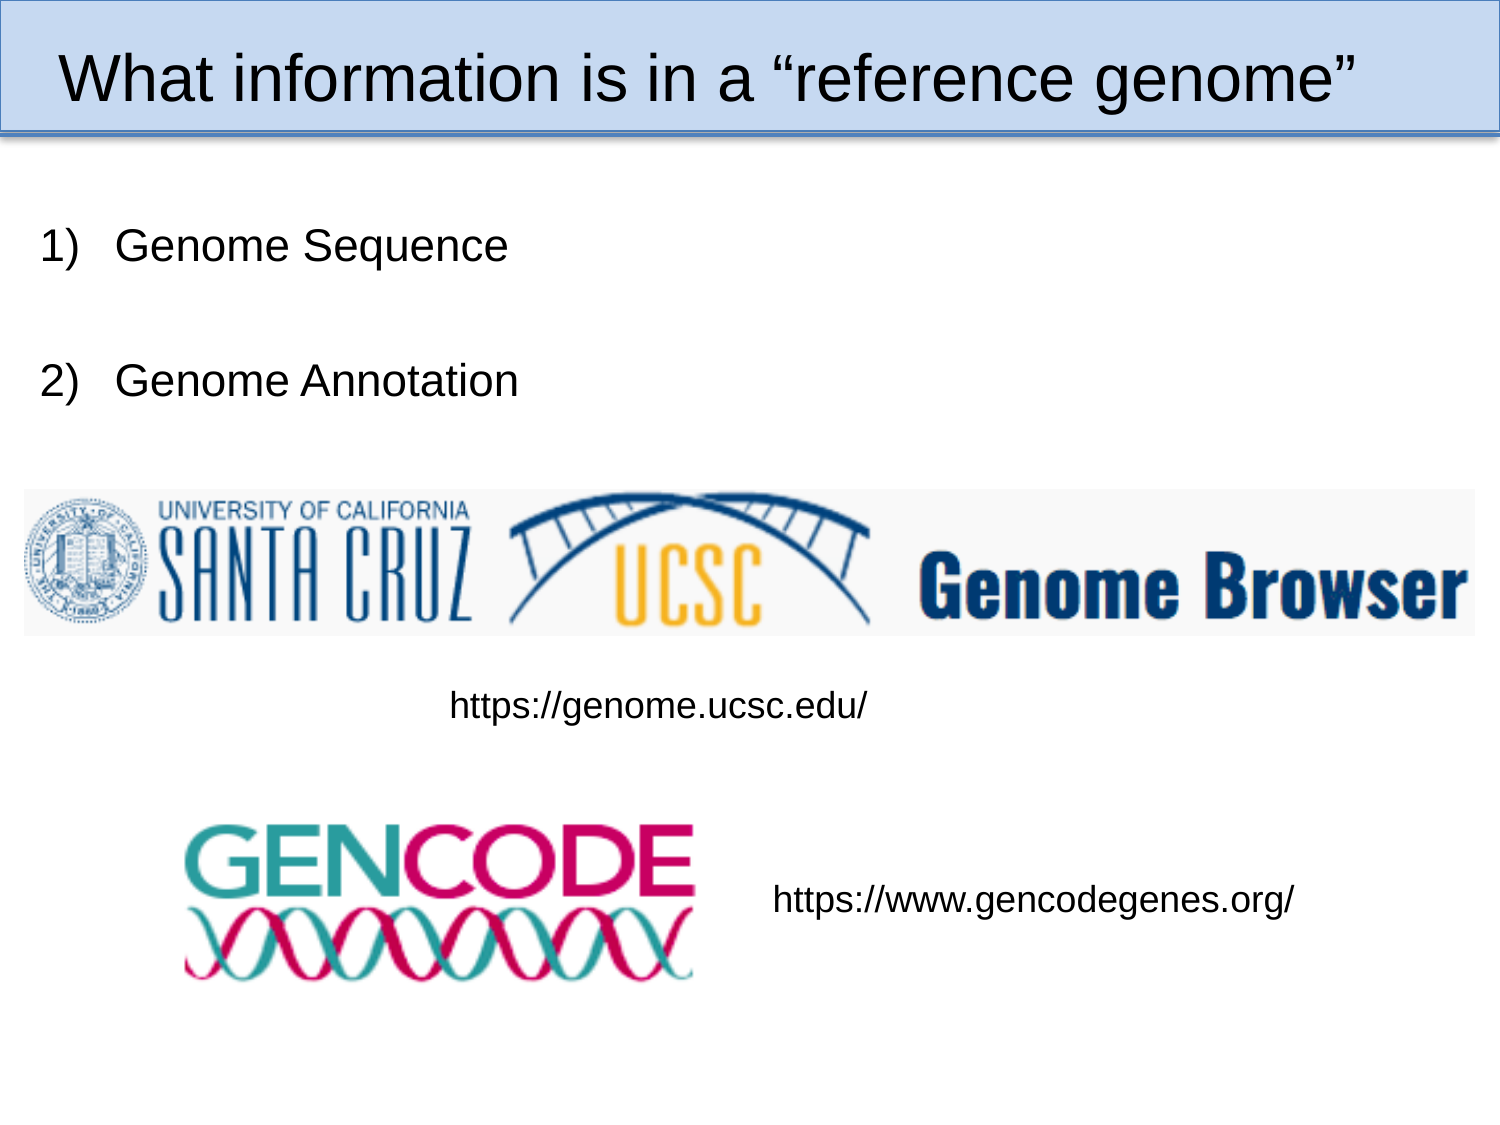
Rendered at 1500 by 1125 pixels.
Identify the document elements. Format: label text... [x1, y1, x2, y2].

text_box https://www.gencodegenes.org/ [757, 867, 1310, 928]
text_box https://genome.ucsc.edu/ [434, 674, 883, 734]
text_box [0, 0, 1500, 132]
picture [162, 816, 712, 994]
picture [24, 489, 1476, 636]
text_box What information is in a “reference genome” [44, 27, 1393, 123]
text_box Genome Sequence Genome Annotation [24, 208, 1446, 438]
